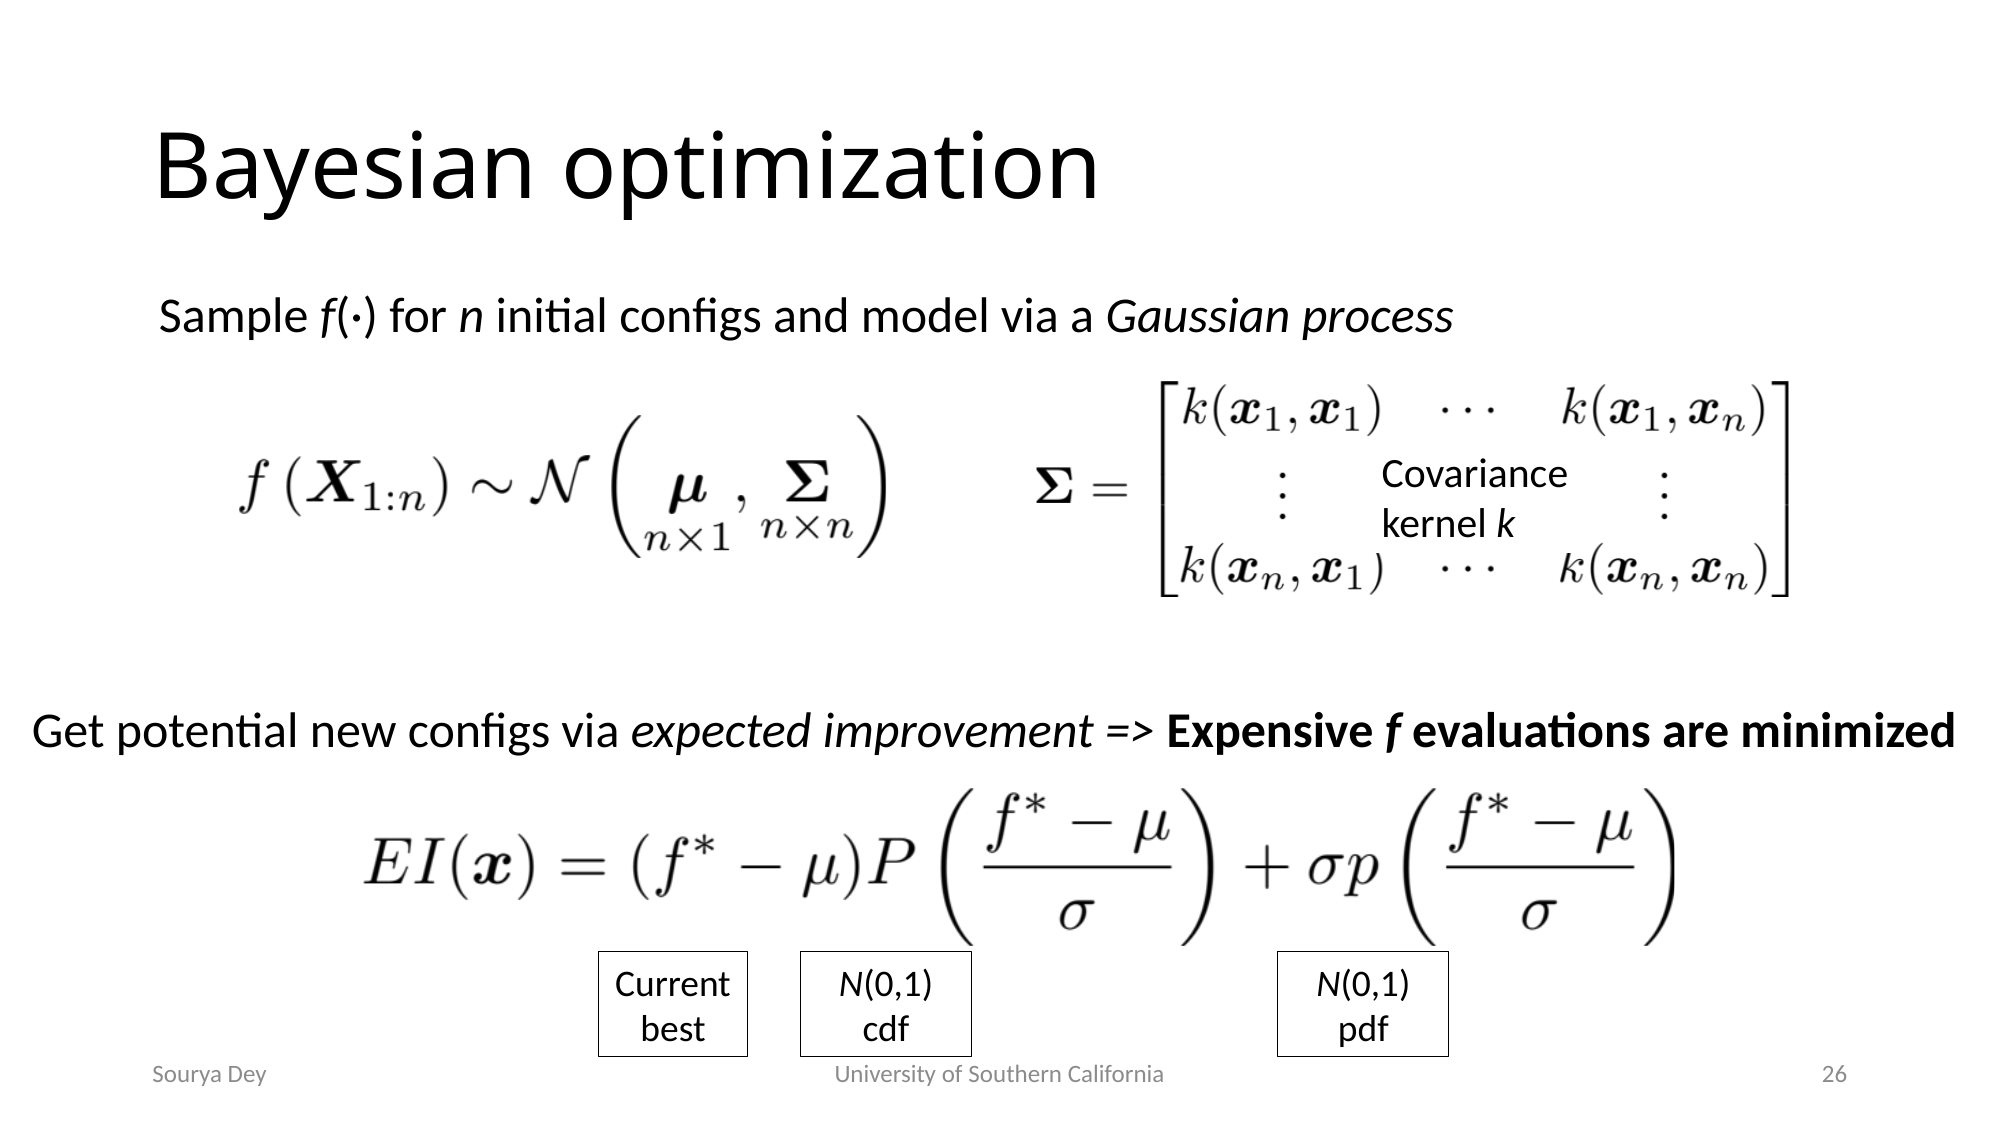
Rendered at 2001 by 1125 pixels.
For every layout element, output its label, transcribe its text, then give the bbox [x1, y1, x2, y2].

text_box Sample f(·) for n initial configs and model via a Gaussian process [144, 275, 1470, 350]
text_box Get potential new configs via expected improvement => Expensive f evaluations are minimized [17, 689, 1972, 765]
title Bayesian optimization [137, 59, 1863, 278]
slide_number Sourya Dey [137, 1042, 588, 1103]
slide_number 26 [1412, 1042, 1863, 1103]
picture [238, 414, 887, 558]
picture [362, 787, 1675, 946]
text_box N(0,1) cdf [800, 951, 972, 1057]
picture [1036, 380, 1789, 597]
text_box N(0,1) pdf [1277, 951, 1449, 1057]
footer University of Southern California [662, 1042, 1338, 1103]
text_box Current best [598, 951, 748, 1057]
